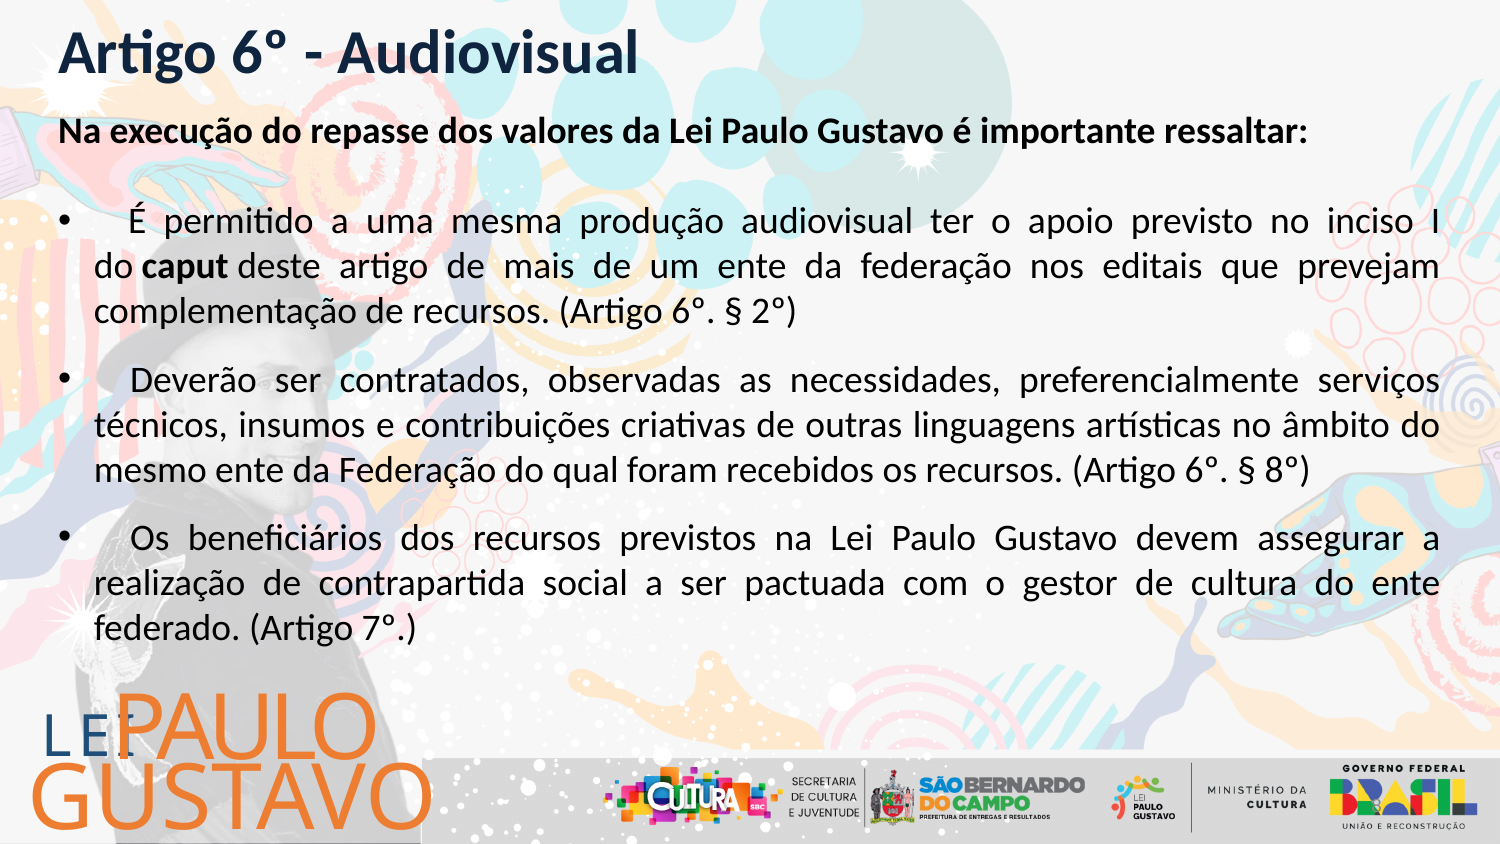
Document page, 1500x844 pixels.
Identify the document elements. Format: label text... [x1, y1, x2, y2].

text_box Artigo 6º - Audiovisual [43, 0, 1103, 96]
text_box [13, 660, 490, 844]
picture [490, 759, 1500, 844]
text_box Na execução do repasse dos valores da Lei Paulo Gustavo é importante ressaltar: É permitido a uma mesma produção audiovisual ter o apoio previsto no inciso I do caput deste artigo de mais de um ente da federação nos editais que prevejam complementação de recursos. (Artigo 6º. § 2º) Deverão ser contratados, observadas as necessidades, preferencialmente serviços técnicos, insumos e contribuições criativas de outras linguagens artísticas no âmbito do mesmo ente da Federação do qual foram recebidos os recursos. (Artigo 6º. § 8º) Os beneficiários dos recursos previstos na Lei Paulo Gustavo devem assegurar a realização de contrapartida social a ser pactuada com o gestor de cultura do ente federado. (Artigo 7º.) [43, 91, 1457, 664]
slide_number 8 [1059, 782, 1397, 828]
